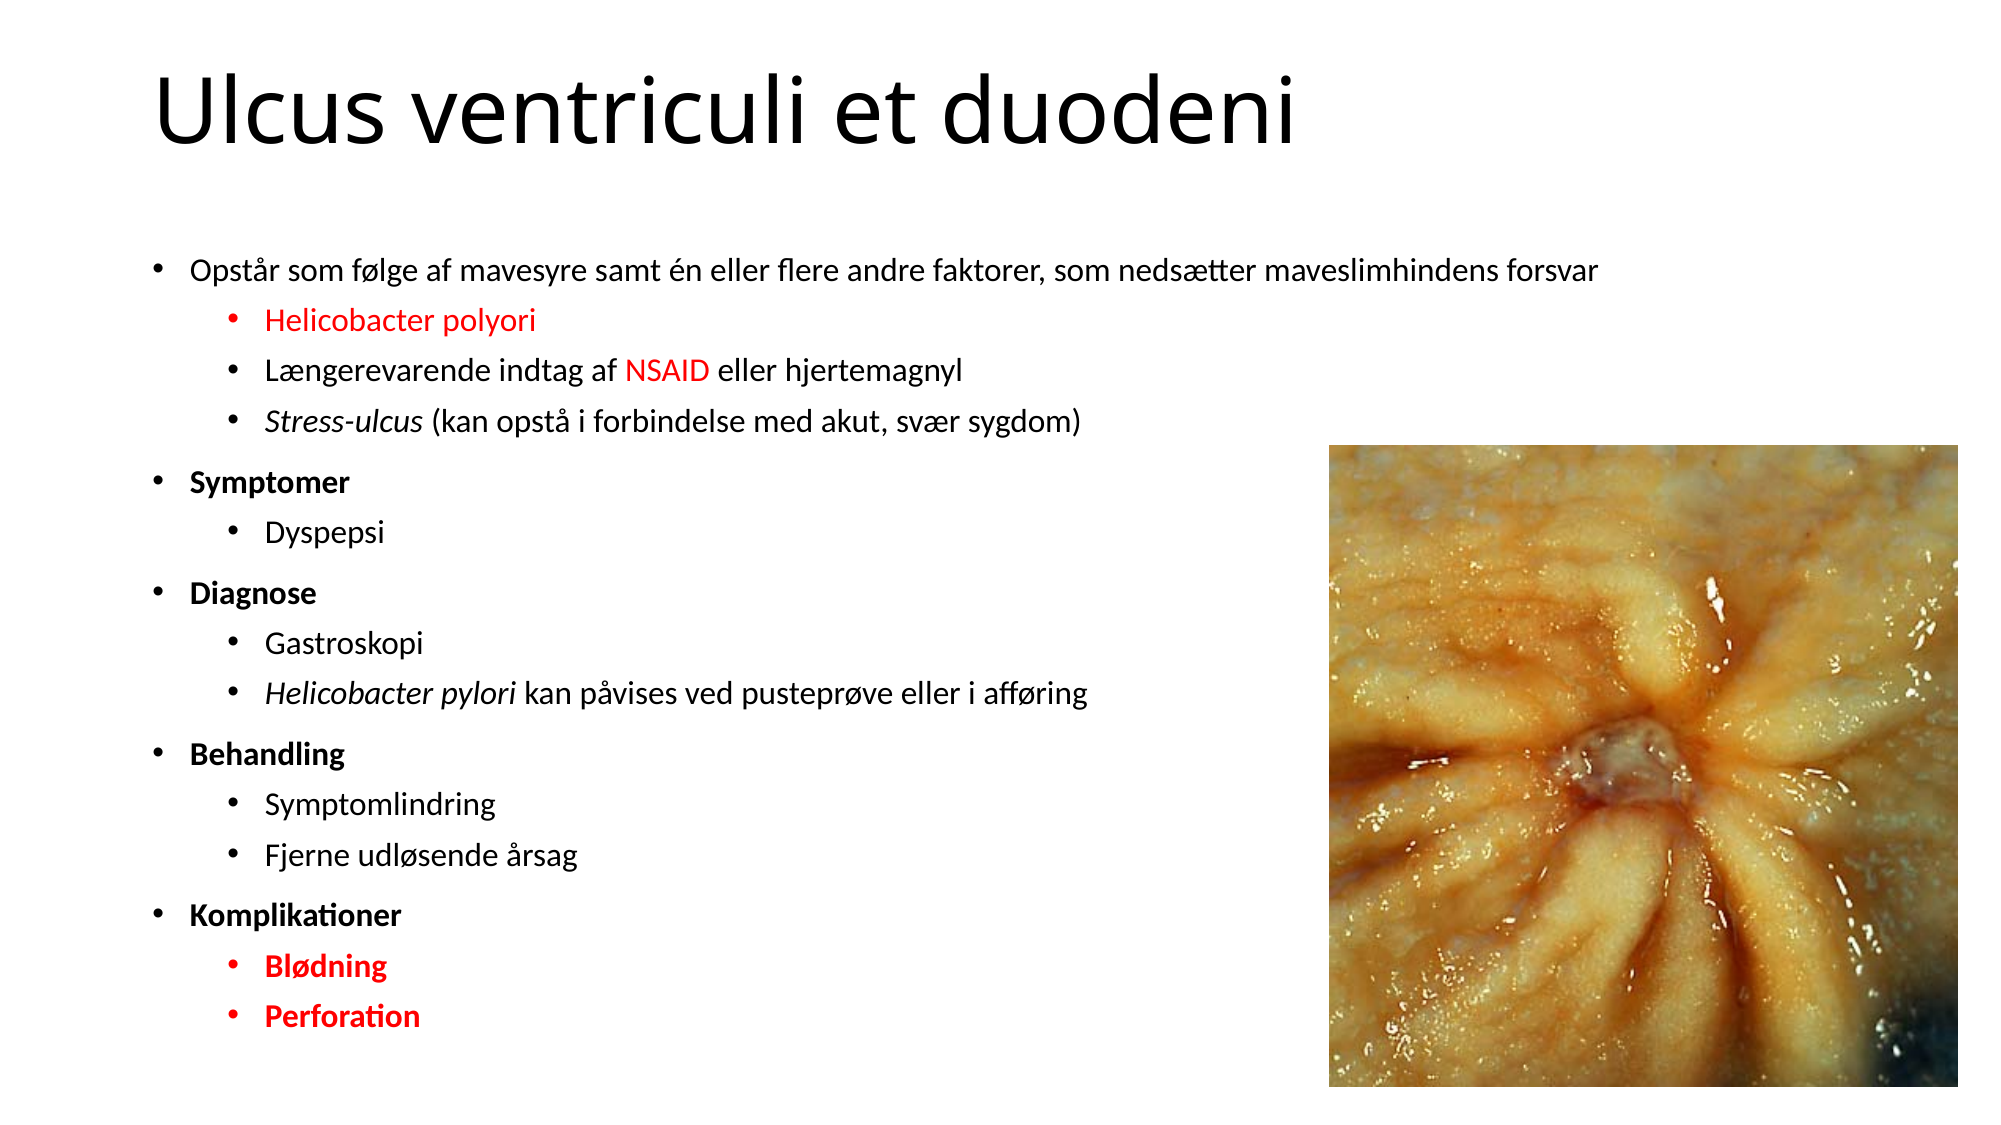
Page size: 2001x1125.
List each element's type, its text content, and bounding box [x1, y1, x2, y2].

list Opstår som følge af mavesyre samt én eller flere andre faktorer, som nedsætter maveslimhindens forsvar Helicobacter polyori Længerevarende indtag af NSAID eller hjertemagnyl Stress-ulcus (kan opstå i forbindelse med akut, svær sygdom) Symptomer Dyspepsi Diagnose Gastroskopi Helicobacter pylori kan påvises ved pusteprøve eller i afføring Behandling Symptomlindring Fjerne udløsende årsag Komplikationer Blødning Perforation [137, 240, 1863, 1066]
picture [1329, 445, 1958, 1087]
title Ulcus ventriculi et duodeni [137, 59, 1863, 240]
